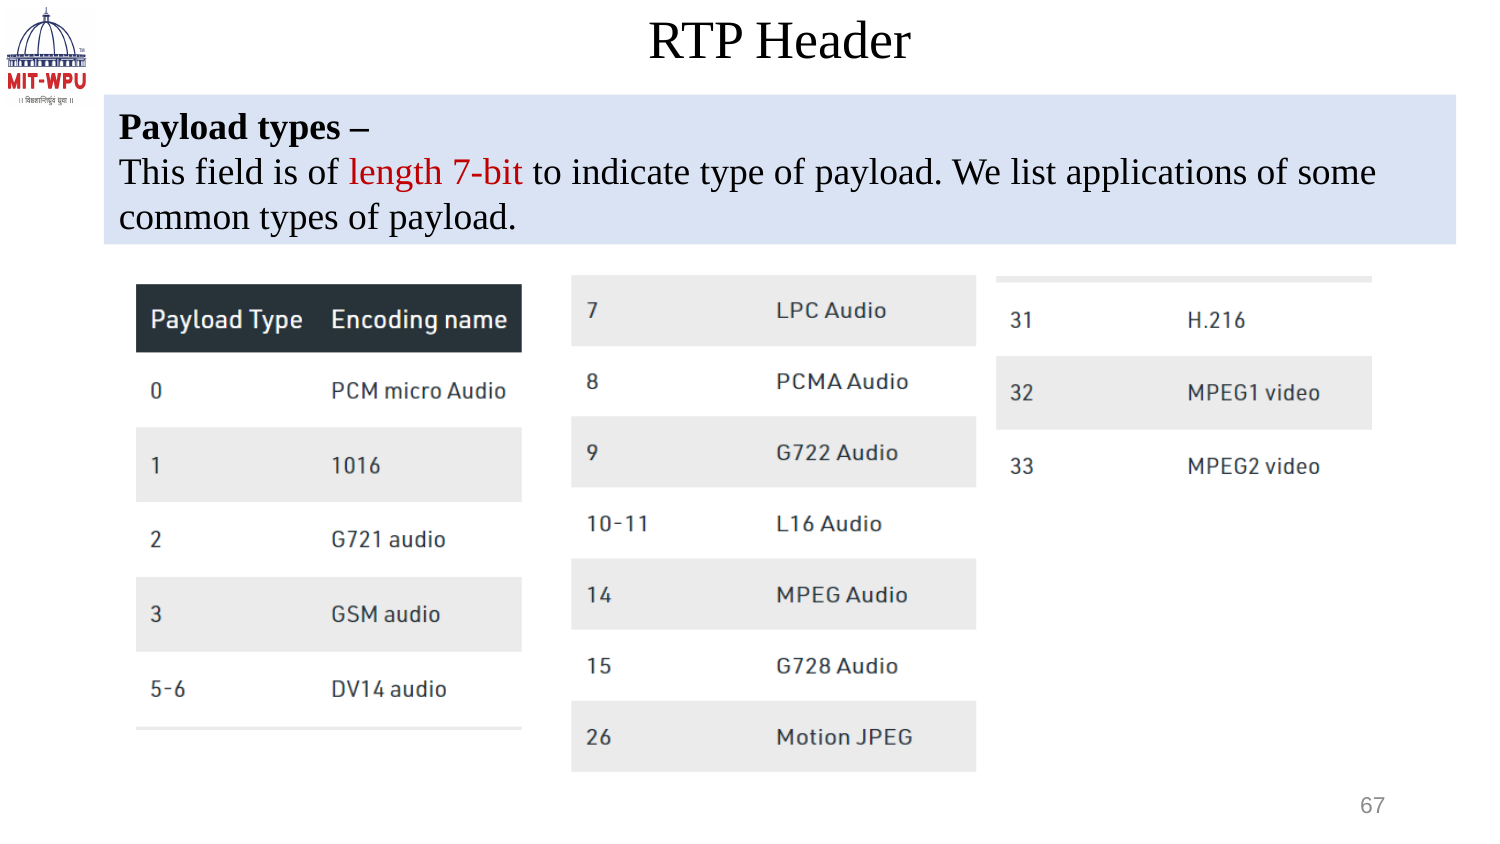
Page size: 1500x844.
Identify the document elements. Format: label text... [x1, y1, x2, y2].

text_box Payload types – This field is of length 7-bit to indicate type of payload. We list applications of some common types of payload. [103, 94, 1457, 245]
title RTP Header [142, 6, 1418, 77]
slide_number 67 [1059, 782, 1397, 827]
picture [993, 276, 1372, 500]
picture [569, 273, 982, 775]
picture [6, 7, 96, 106]
picture [134, 282, 524, 730]
